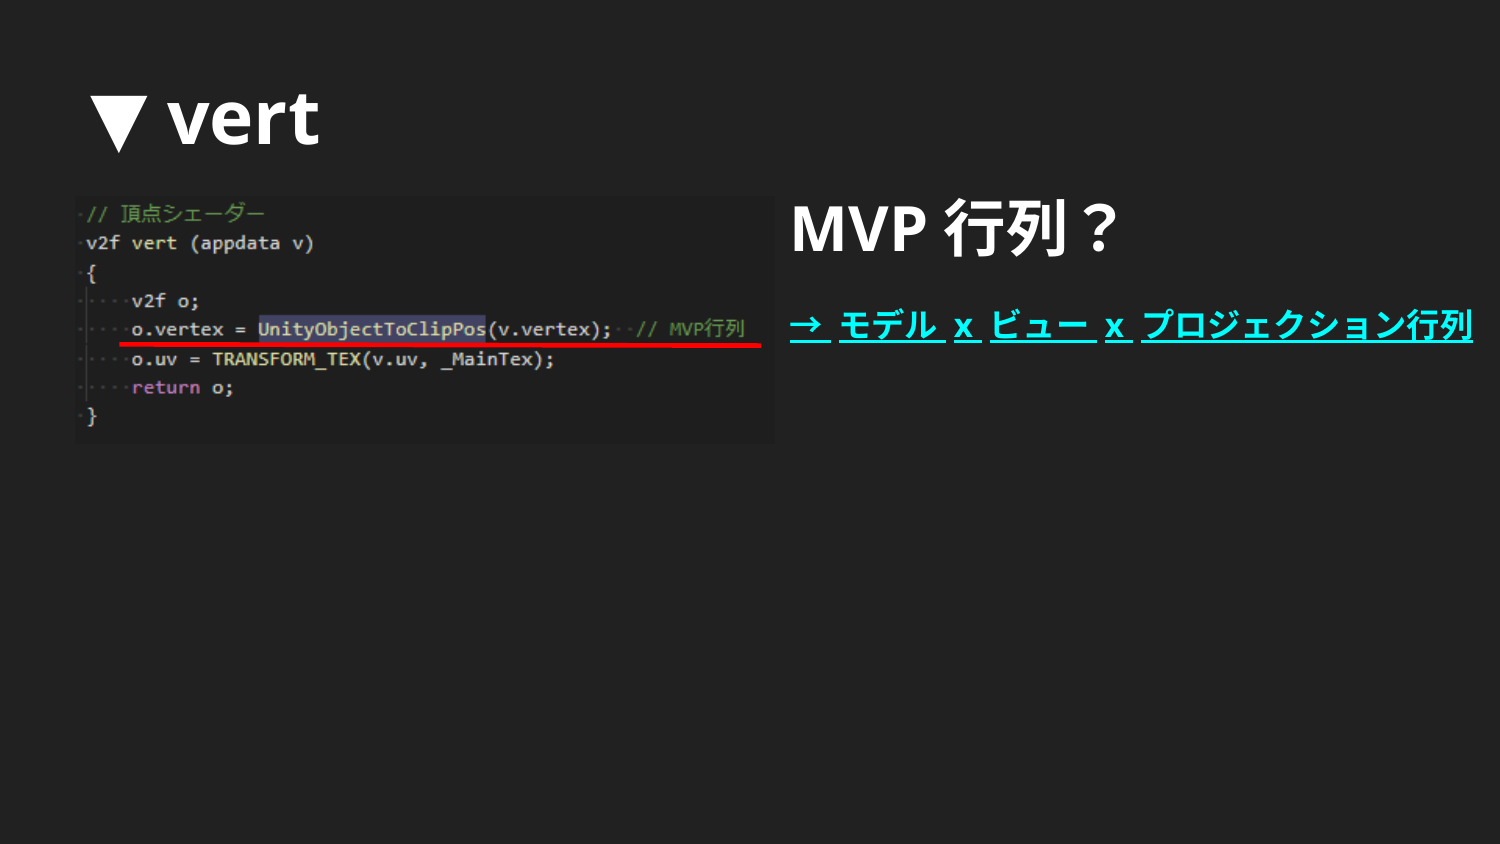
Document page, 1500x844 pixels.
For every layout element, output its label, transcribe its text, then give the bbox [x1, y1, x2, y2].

text_box ▼ vert [74, 33, 1425, 175]
text_box MVP行列？ → モデル x ビュー x プロジェクション行列 [774, 174, 1500, 837]
picture [74, 196, 776, 444]
